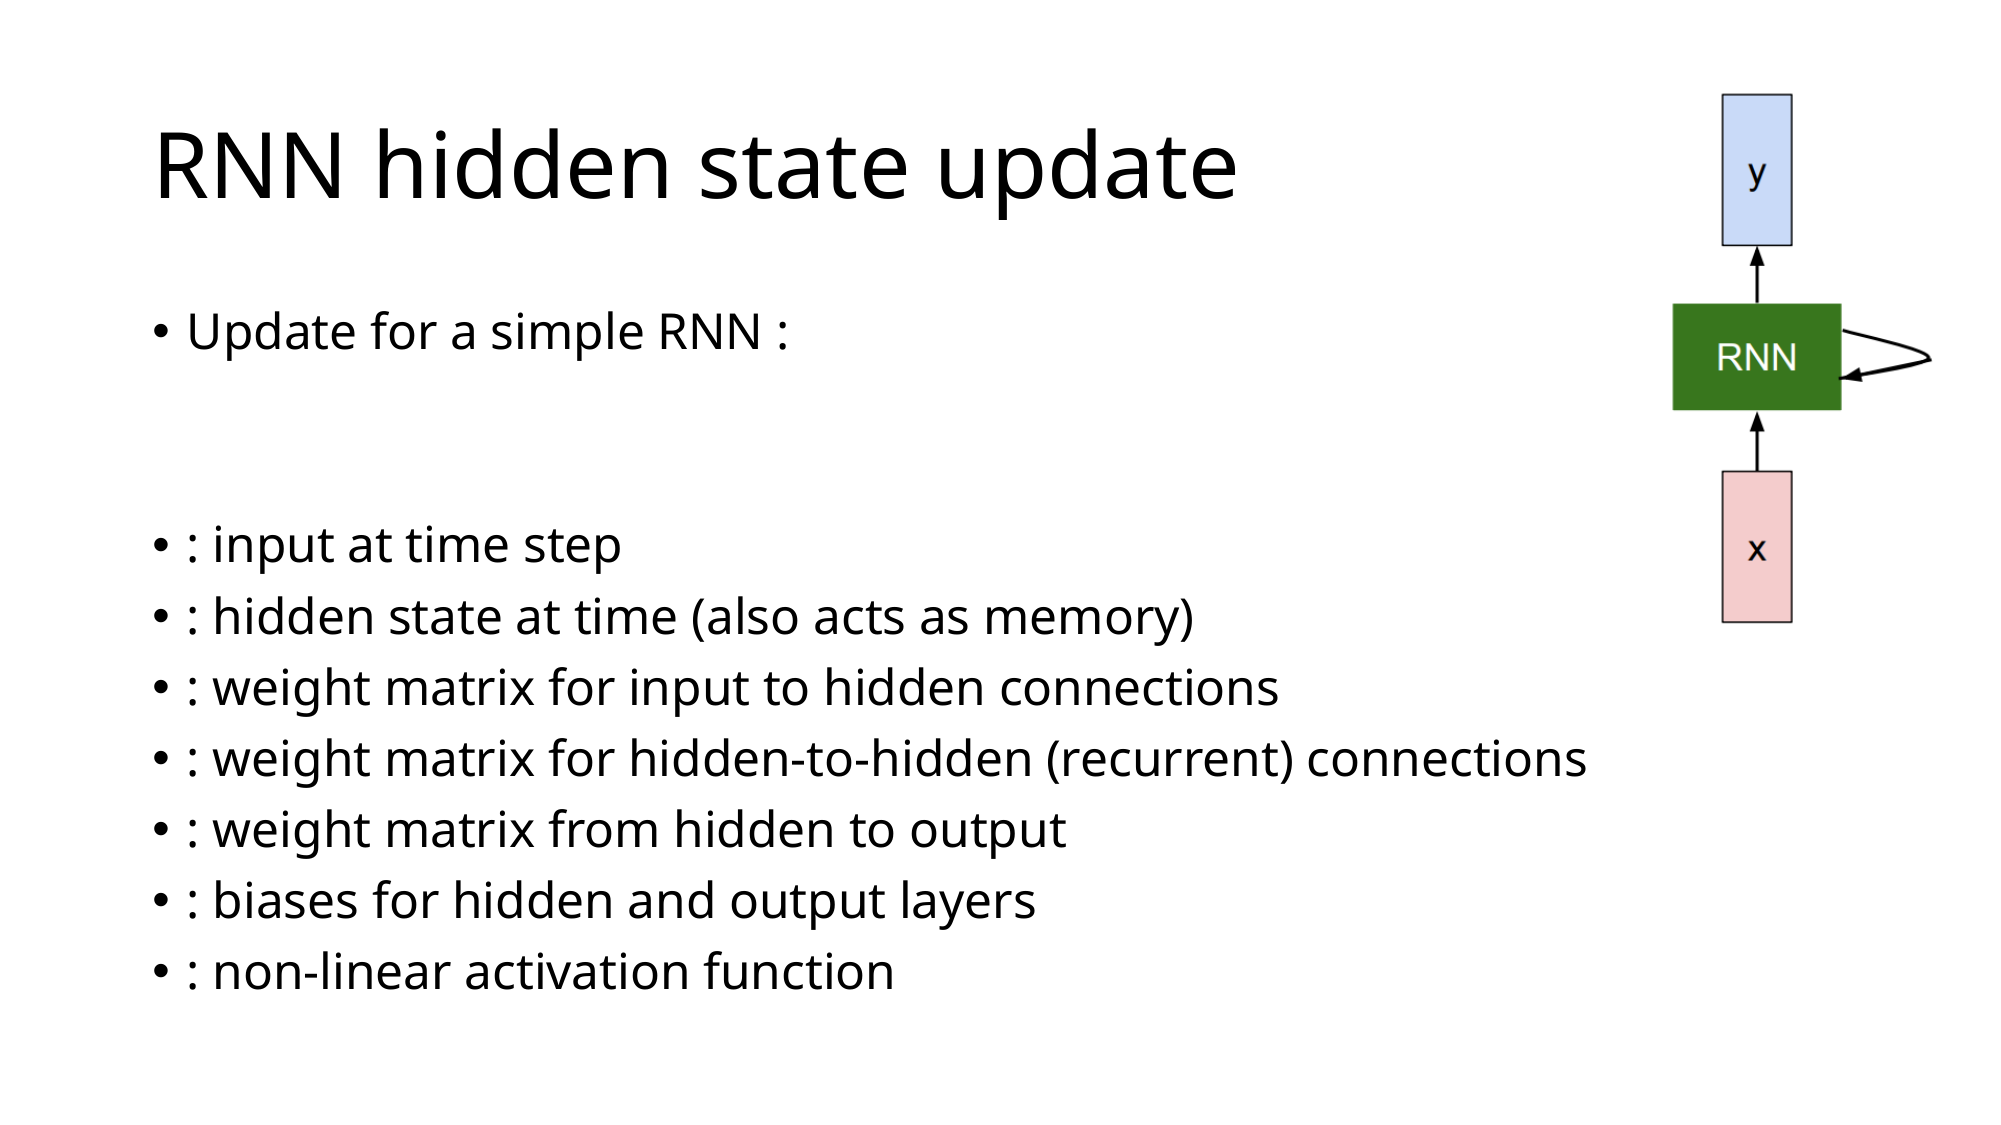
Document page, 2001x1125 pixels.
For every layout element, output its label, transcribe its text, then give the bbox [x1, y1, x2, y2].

title RNN hidden state update [137, 59, 1863, 278]
picture [1660, 79, 1941, 641]
